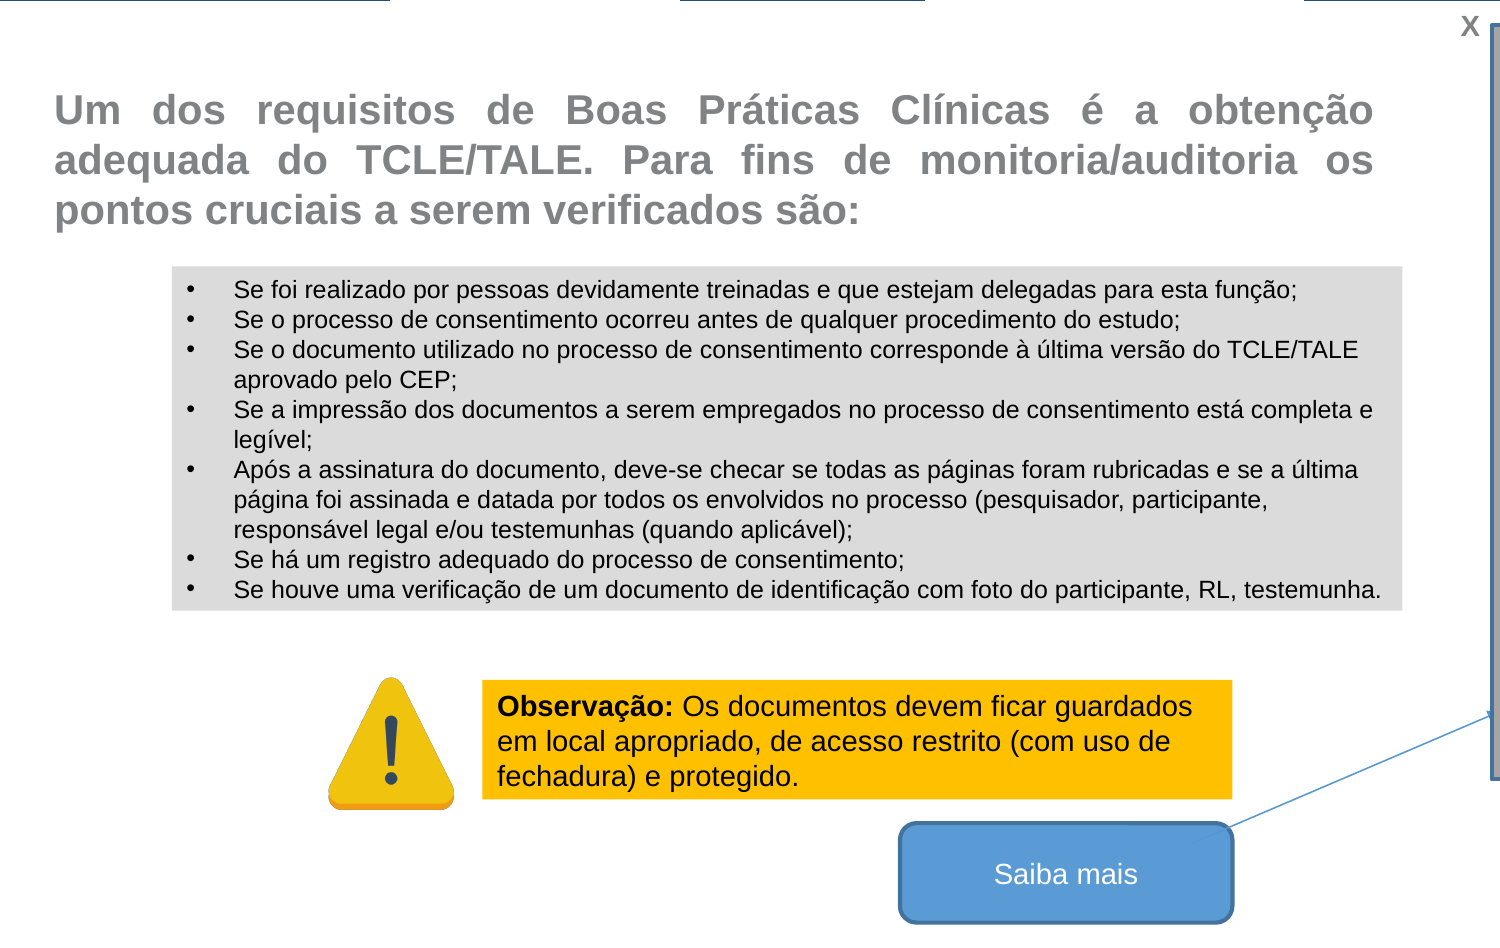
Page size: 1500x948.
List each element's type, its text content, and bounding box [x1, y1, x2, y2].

text_box Observação: Os documentos devem ficar guardados em local apropriado, de acesso restrito (com uso de fechadura) e protegido. [482, 679, 1233, 800]
picture [315, 665, 467, 816]
text_box Se foi realizado por pessoas devidamente treinadas e que estejam delegadas para esta função; Se o processo de consentimento ocorreu antes de qualquer procedimento do estudo; Se o documento utilizado no processo de consentimento corresponde à última versão do TCLE/TALE aprovado pelo CEP; Se a impressão dos documentos a serem empregados no processo de consentimento está completa e legível; Após a assinatura do documento, deve-se checar se todas as páginas foram rubricadas e se a última página foi assinada e datada por todos os envolvidos no processo (pesquisador, participante, responsável legal e/ou testemunhas (quando aplicável); Se há um registro adequado do processo de consentimento; Se houve uma verificação de um documento de identificação com foto do participante, RL, testemunha. [171, 266, 1403, 611]
text_box X [1445, 0, 1500, 51]
text_box Um dos requisitos de Boas Práticas Clínicas é a obtenção adequada do TCLE/TALE. Para fins de monitoria/auditoria os pontos cruciais a serem verificados são: [39, 25, 1390, 248]
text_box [1191, 711, 1500, 844]
text_box O Termo de Consentimento Livre e Esclarecido é a principal pendência dos projetos analisados tanto nos CEP quanto na Conep. Assim, é importante ao redigir um TCLE estar atento à linguagem utilizada, à adequação a sua população alvo e aos itens obrigatórios. [1490, 23, 1500, 710]
text_box Saiba mais [897, 821, 1235, 925]
